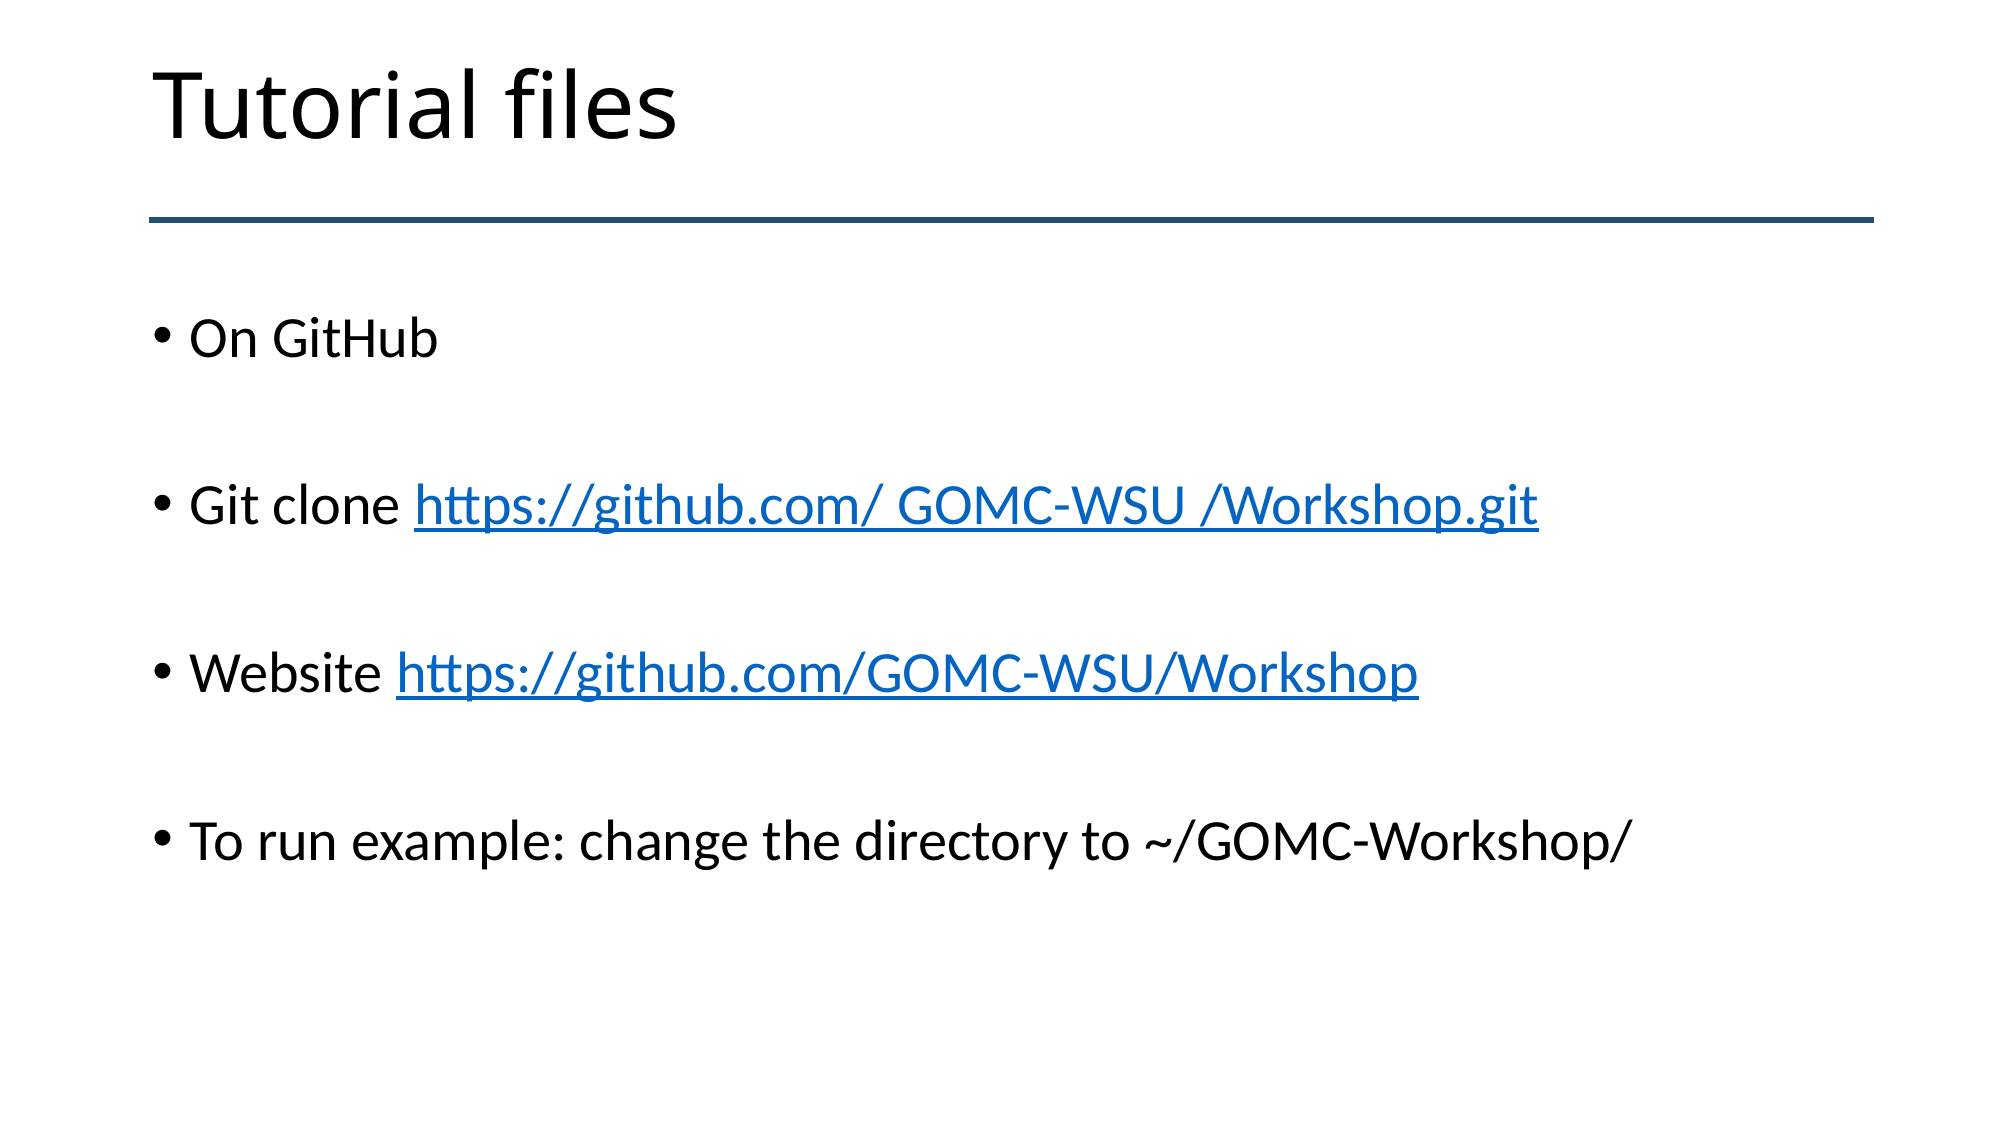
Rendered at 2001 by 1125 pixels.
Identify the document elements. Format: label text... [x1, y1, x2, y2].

title Tutorial files [137, 0, 1863, 218]
list On GitHub Git clone https://github.com/ GOMC-WSU /Workshop.git Website https://github.com/GOMC-WSU/Workshop To run example: change the directory to ~/GOMC-Workshop/ [137, 299, 1863, 1014]
